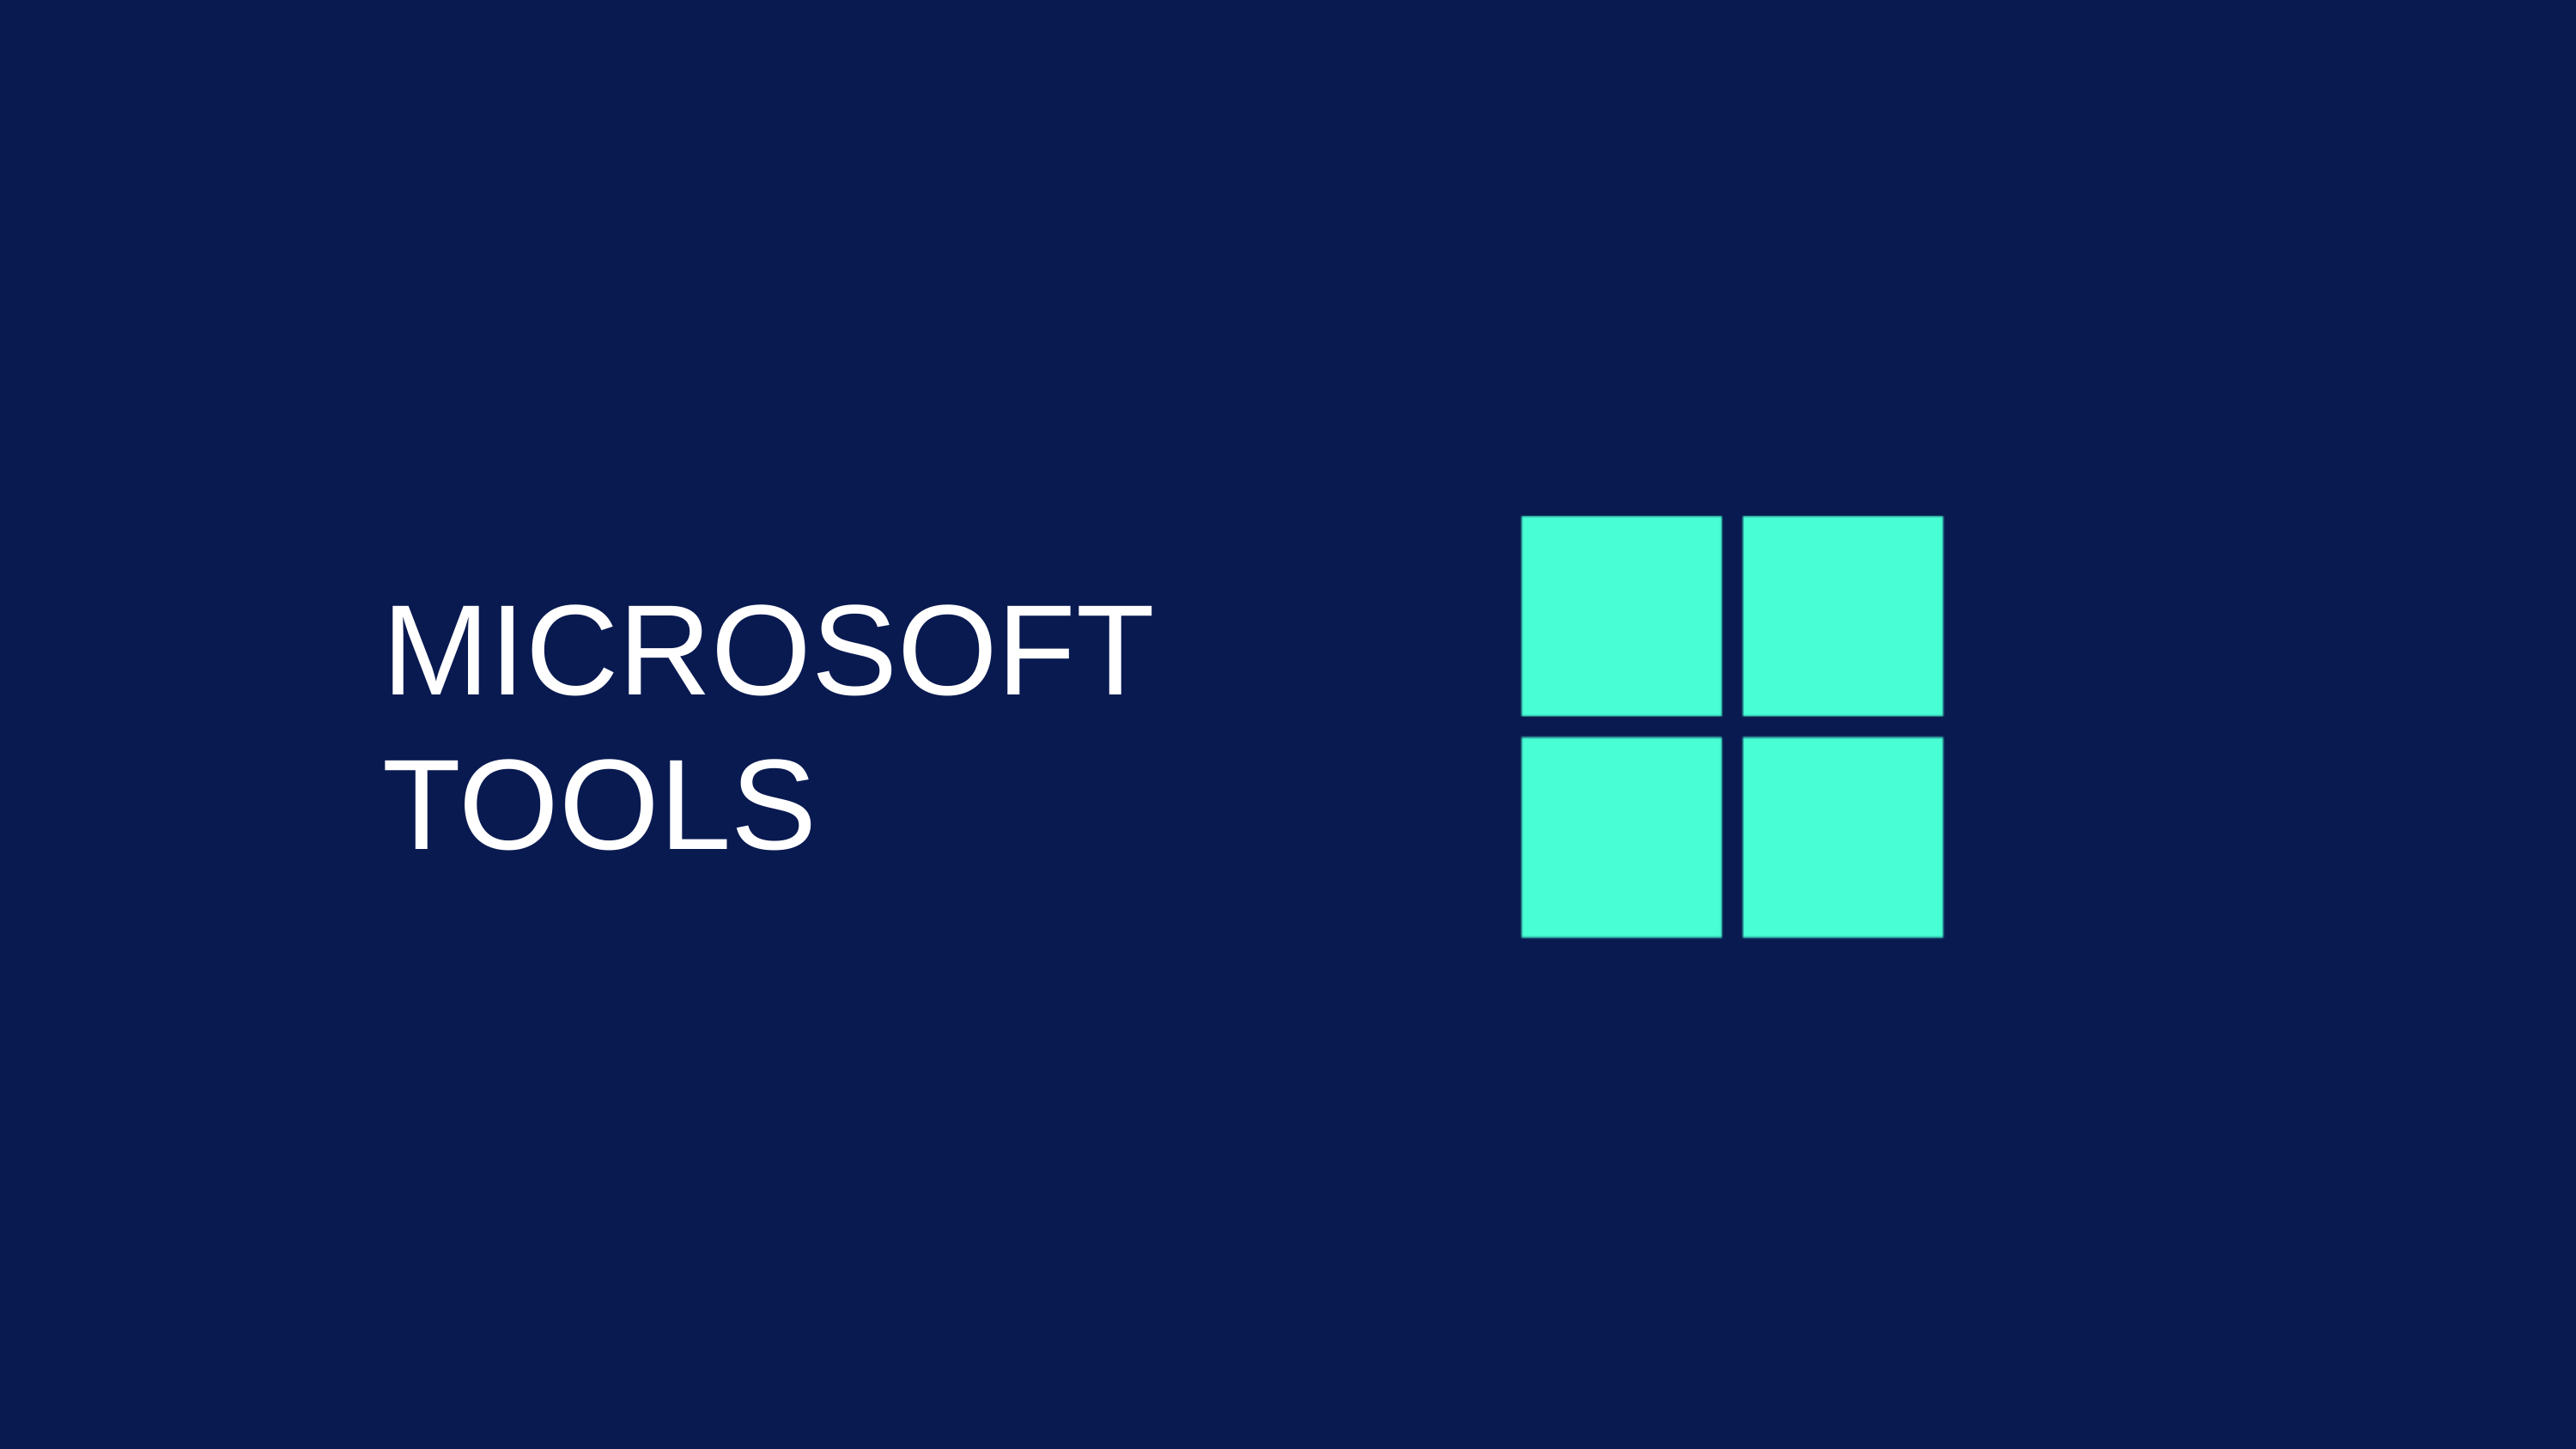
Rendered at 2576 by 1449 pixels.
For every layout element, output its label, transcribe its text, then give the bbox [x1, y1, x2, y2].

text_box [1379, 419, 2094, 1030]
text_box MICROSOFT TOOLS [382, 566, 1352, 876]
